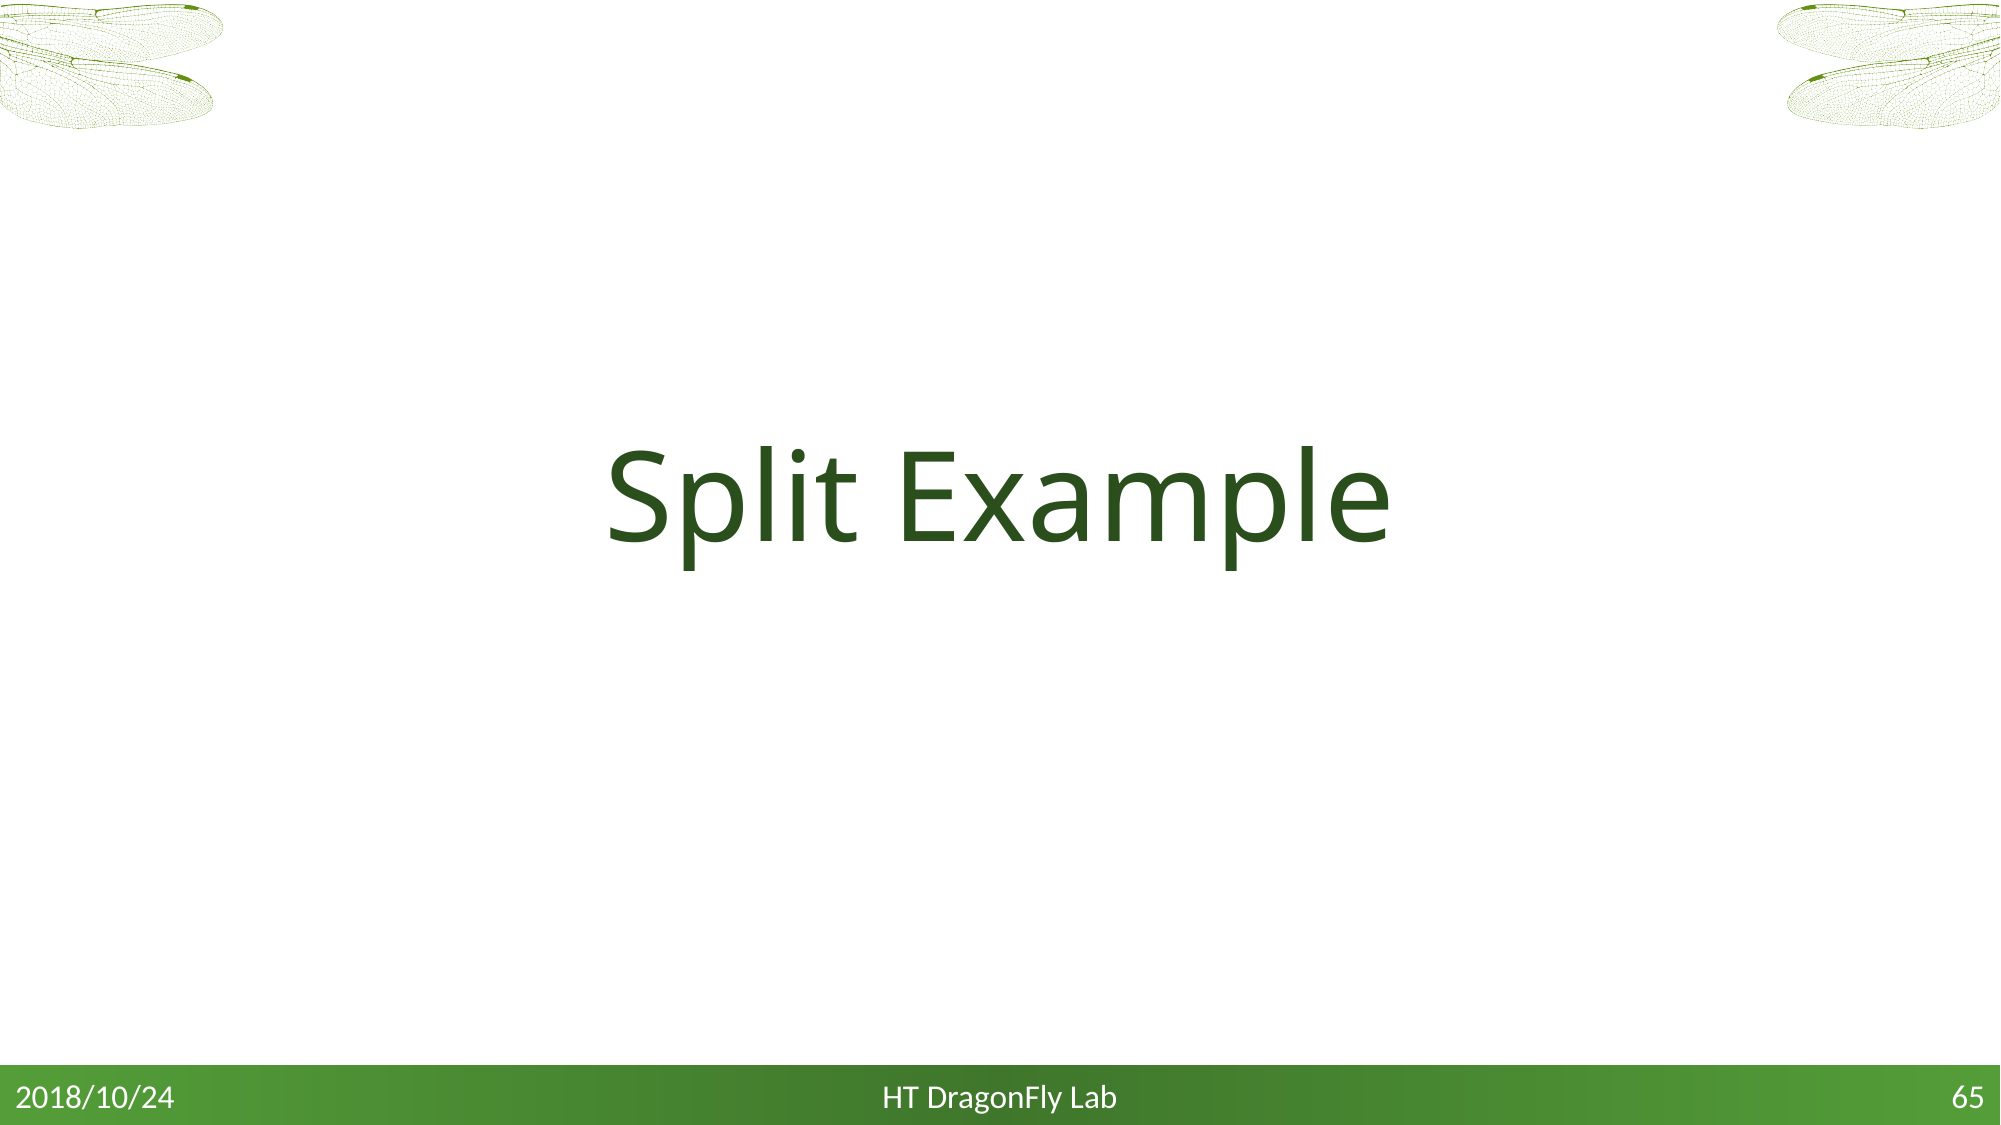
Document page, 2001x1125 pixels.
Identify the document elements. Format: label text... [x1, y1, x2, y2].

footer HT DragonFly Lab [662, 1064, 1338, 1125]
slide_number 65 [1550, 1065, 2000, 1125]
title Split Example [249, 184, 1750, 576]
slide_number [0, 1065, 450, 1125]
